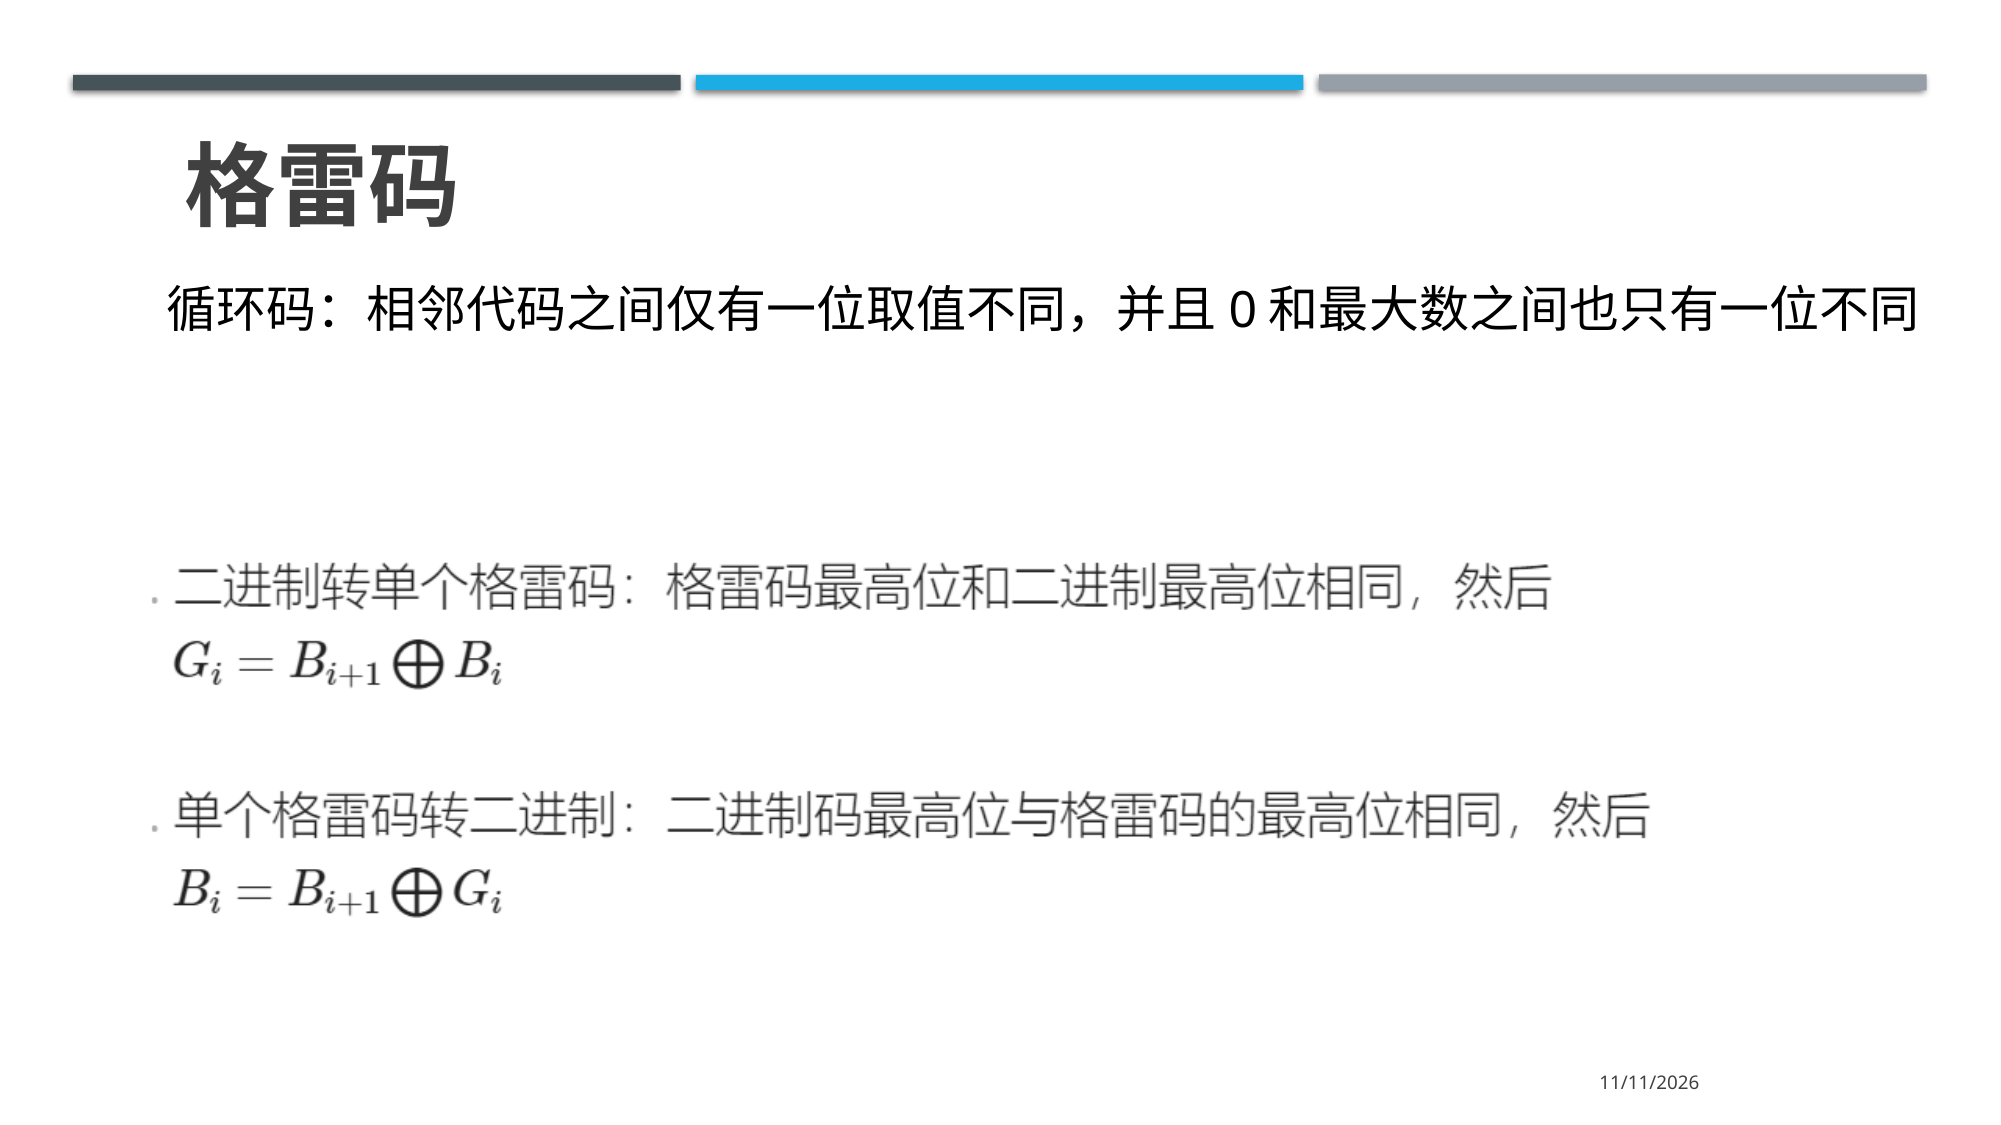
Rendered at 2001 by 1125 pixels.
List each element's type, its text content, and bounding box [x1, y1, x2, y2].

title 格雷码 [169, 50, 1979, 246]
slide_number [1247, 1053, 1715, 1114]
picture [151, 538, 1776, 955]
text_box 循环码：相邻代码之间仅有一位取值不同，并且0和最大数之间也只有一位不同 [151, 269, 2000, 345]
